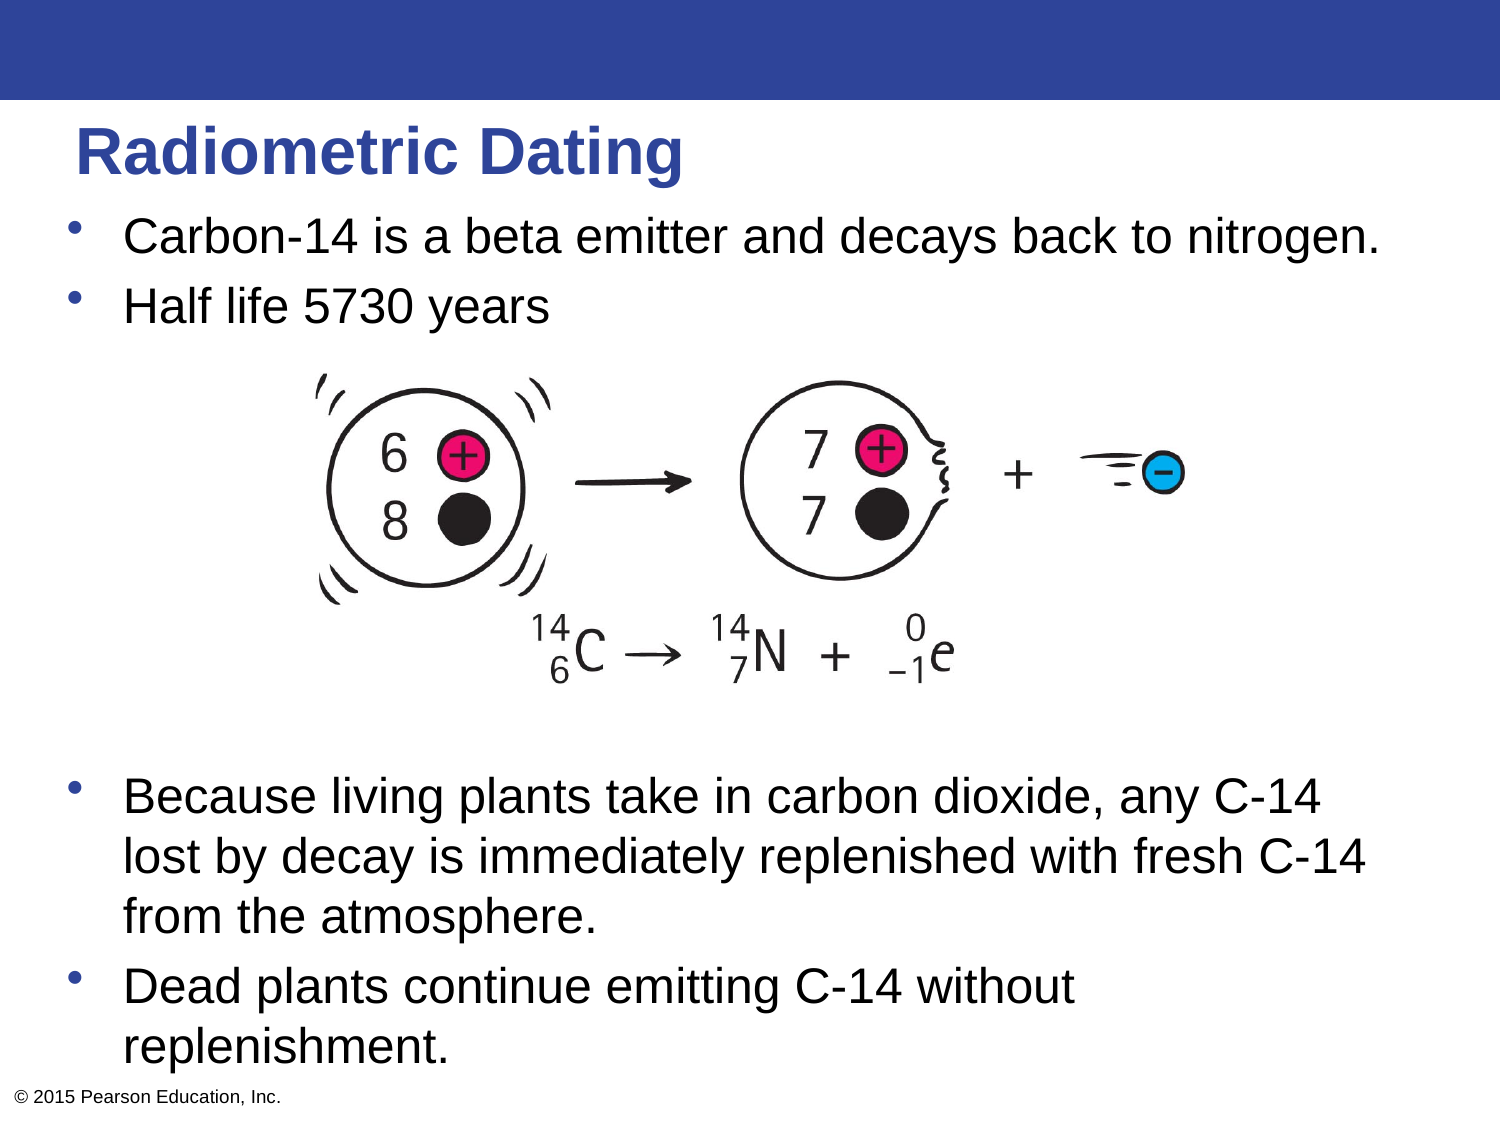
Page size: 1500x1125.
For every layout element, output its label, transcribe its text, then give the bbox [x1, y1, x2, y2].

picture [309, 366, 1191, 686]
footer © 2015 Pearson Education, Inc. [14, 1084, 900, 1115]
list Carbon-14 is a beta emitter and decays back to nitrogen. Half life 5730 years Because living plants take in carbon dioxide, any C-14 lost by decay is immediately replenished with fresh C-14 from the atmosphere. Dead plants continue emitting C-14 without replenishment. [51, 195, 1402, 960]
title Radiometric Dating [0, 100, 1500, 196]
